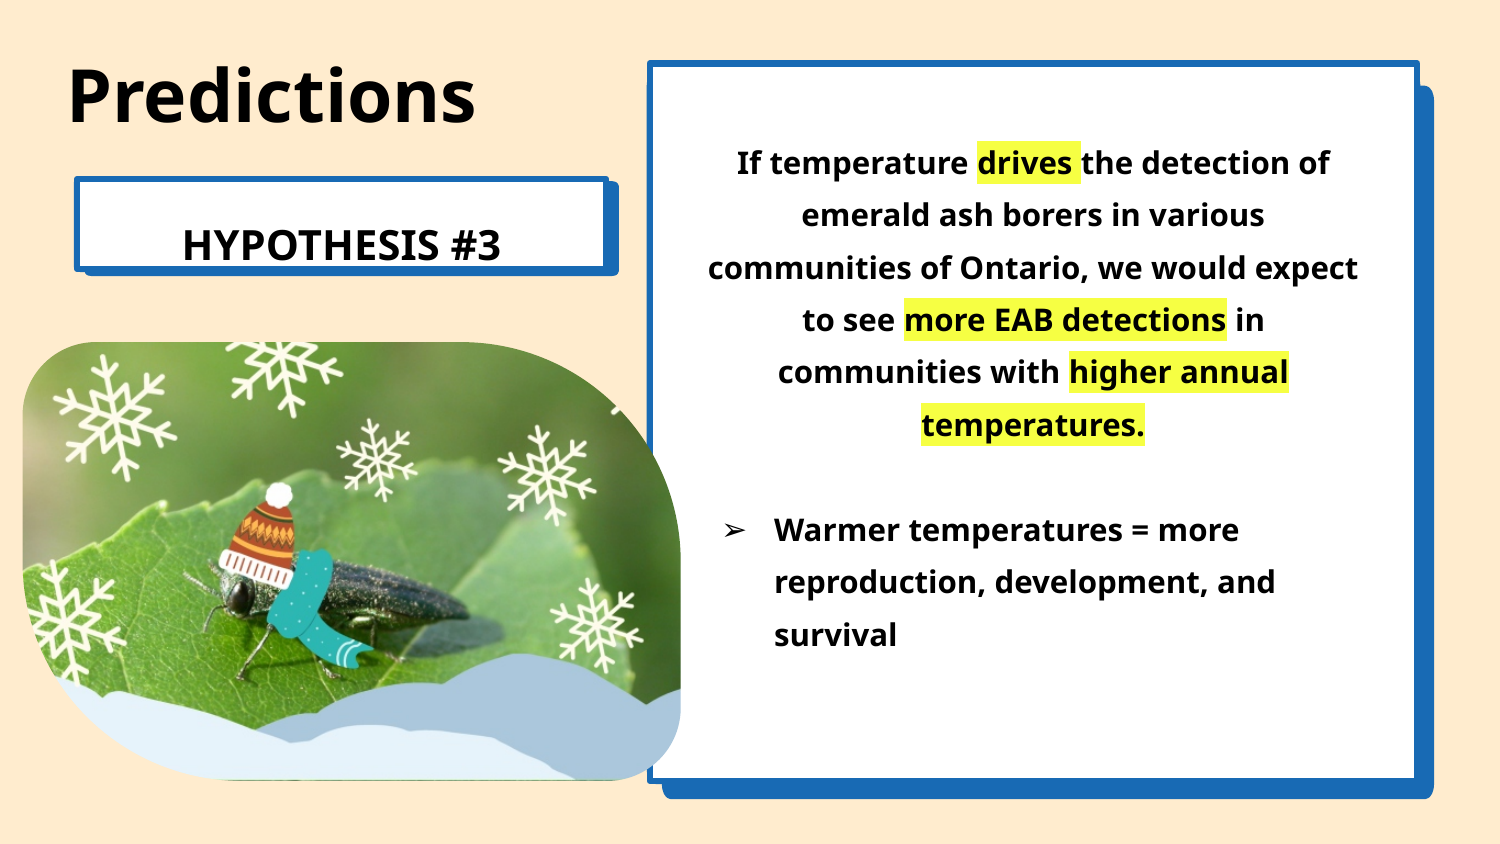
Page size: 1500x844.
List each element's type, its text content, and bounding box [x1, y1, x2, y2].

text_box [649, 63, 1418, 782]
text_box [664, 78, 1432, 797]
picture [22, 341, 681, 782]
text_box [76, 178, 607, 270]
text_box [609, 182, 616, 274]
title Predictions [51, 34, 1449, 129]
